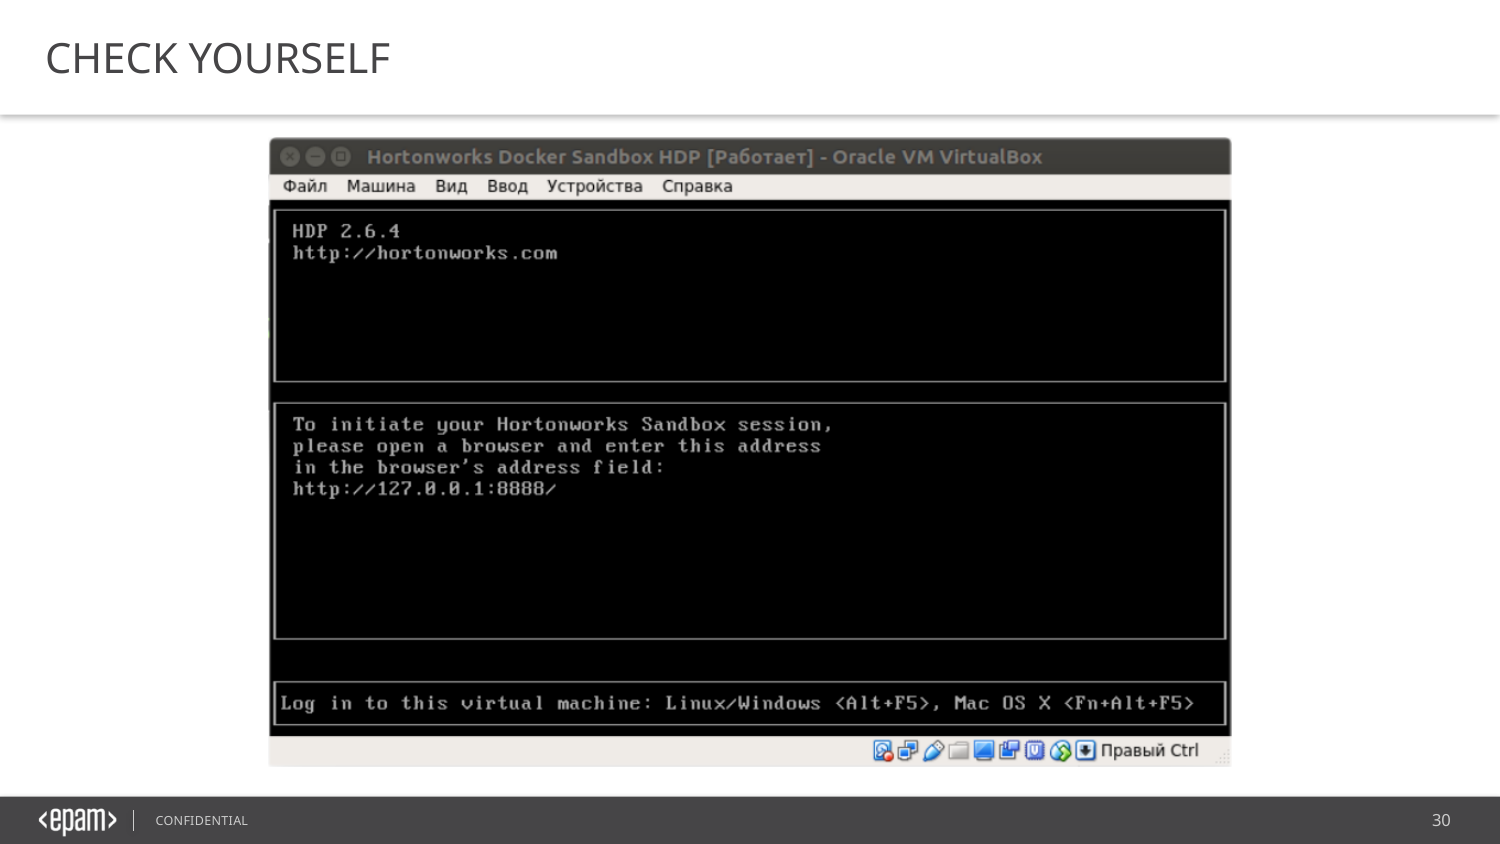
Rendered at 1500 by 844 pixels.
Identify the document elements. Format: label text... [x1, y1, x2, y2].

picture [38, 808, 117, 837]
list CHECK YOURSELF [0, 0, 1500, 115]
picture [268, 137, 1232, 767]
